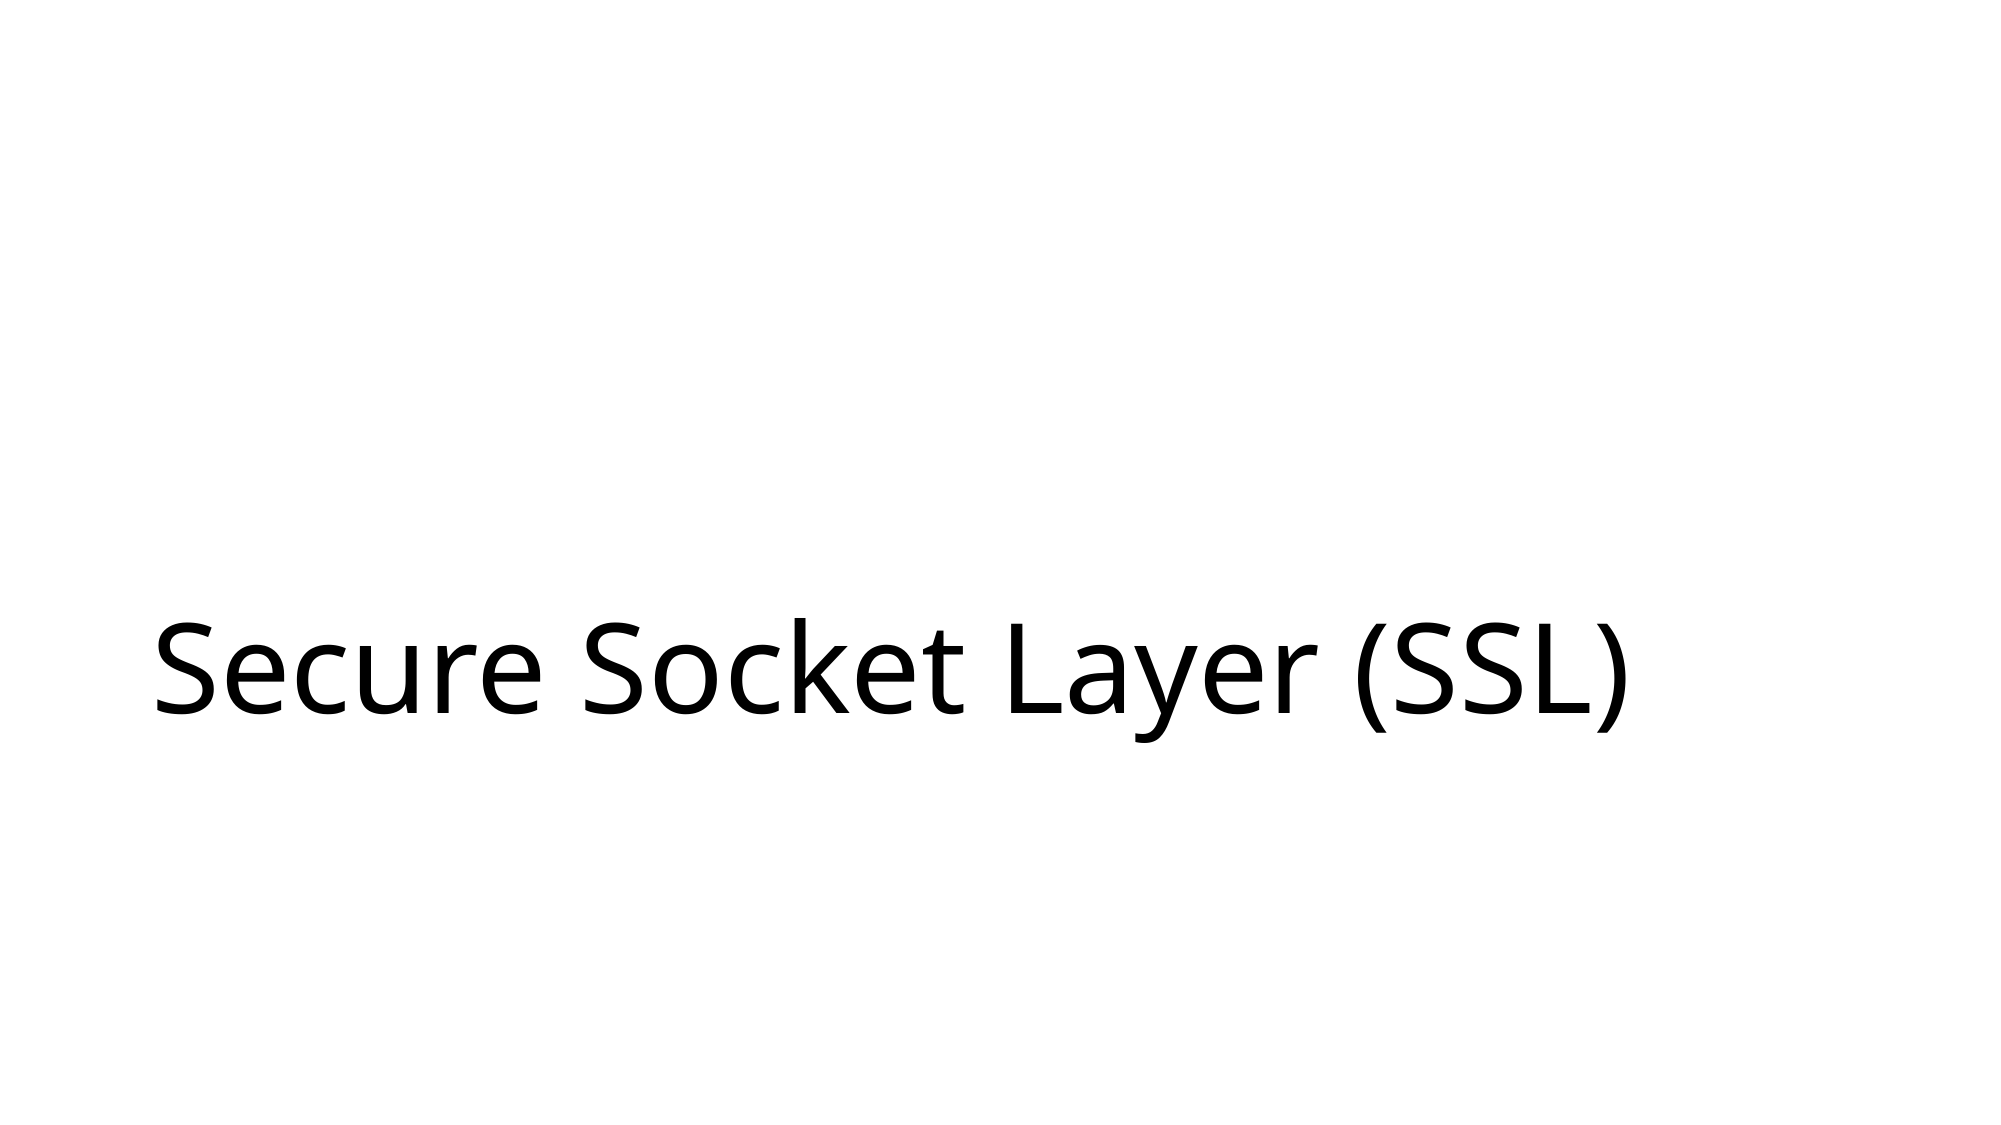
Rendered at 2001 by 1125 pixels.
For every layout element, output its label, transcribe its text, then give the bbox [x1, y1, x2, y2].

title Secure Socket Layer (SSL) [136, 280, 1862, 749]
